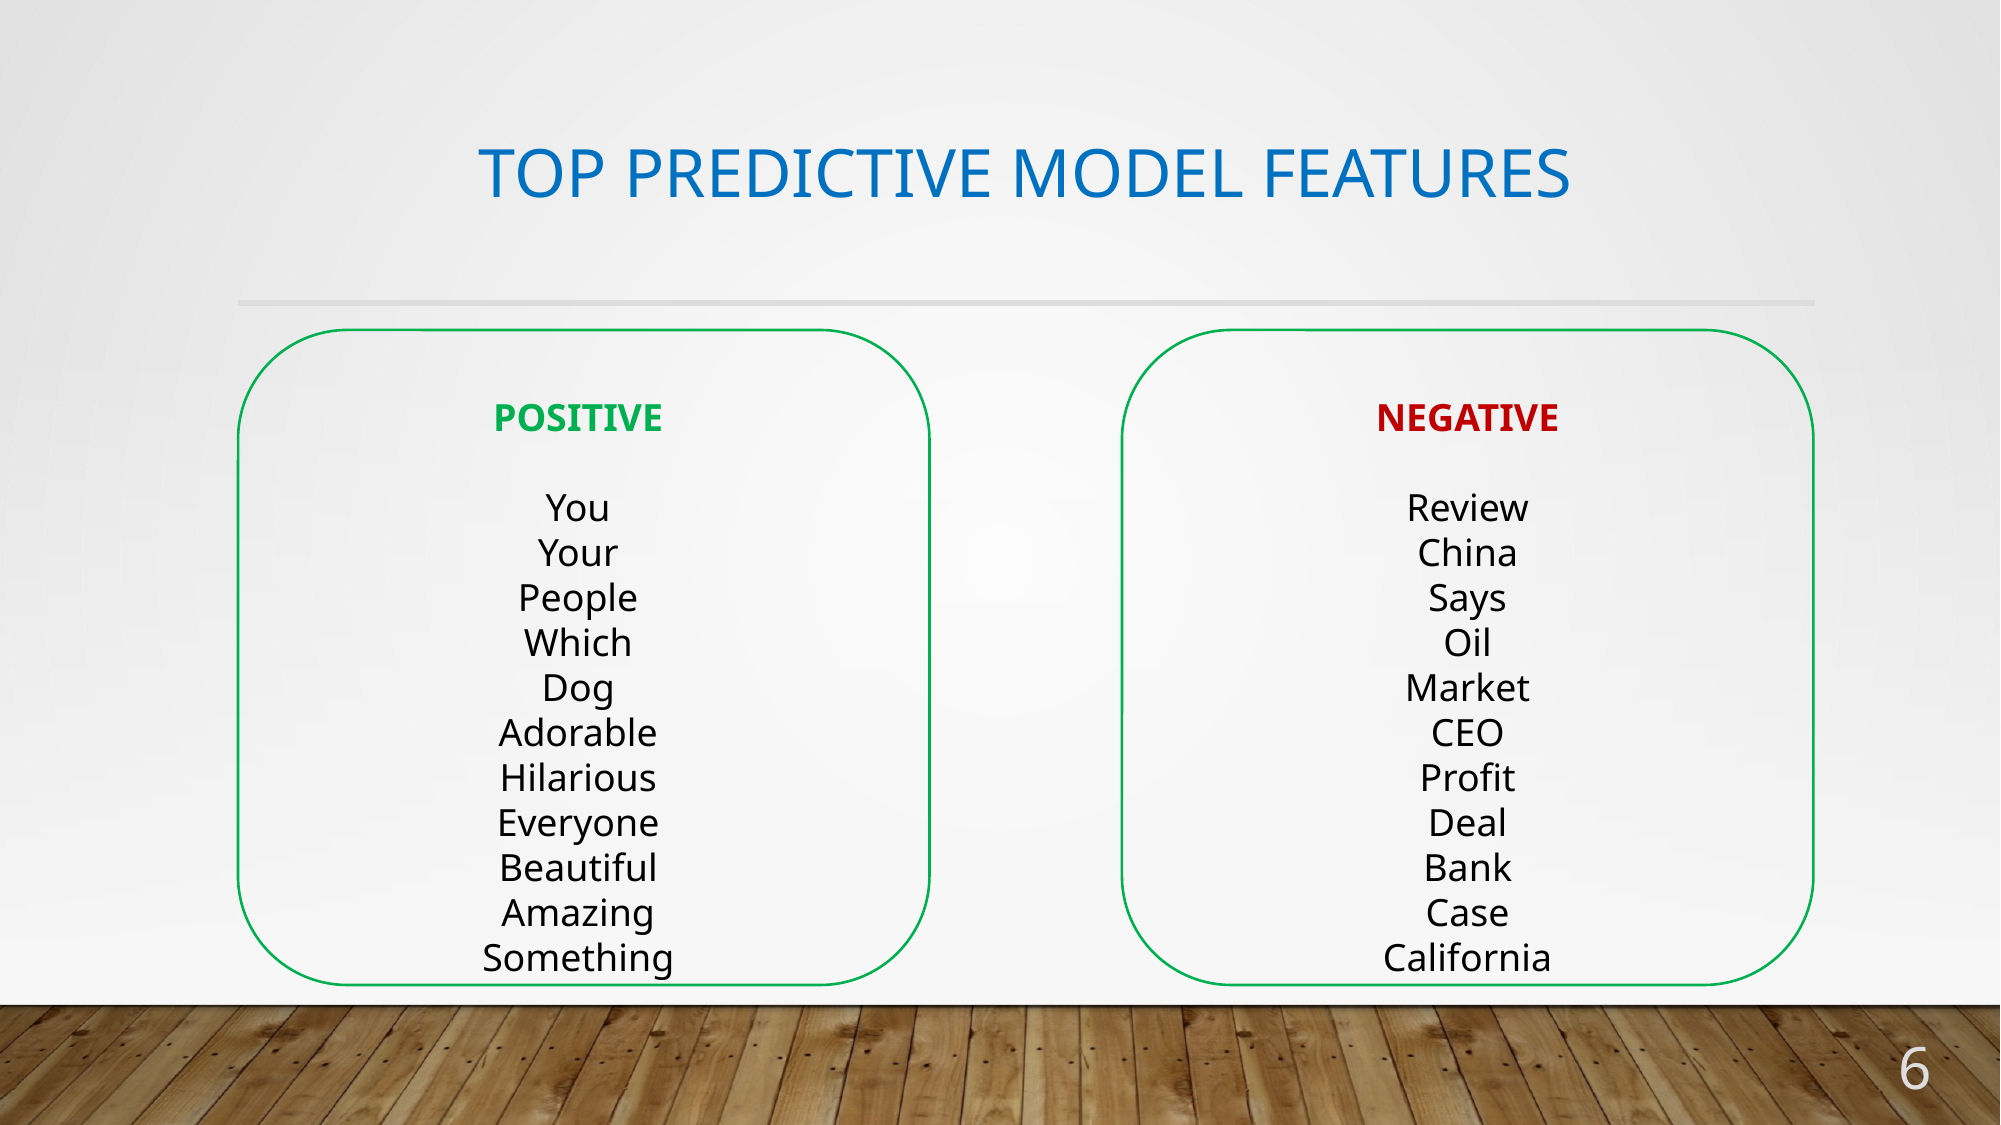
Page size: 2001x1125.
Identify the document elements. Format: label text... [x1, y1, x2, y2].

title Top Predictive model features [238, 131, 1814, 305]
picture [0, 1005, 2000, 1125]
text_box [1120, 328, 1815, 943]
text_box NEGATIVE Review China Says Oil Market CEO Profit Deal Bank Case California [1143, 386, 1792, 1031]
text_box POSITIVE You Your People Which Dog Adorable Hilarious Everyone Beautiful Amazing Something [254, 386, 903, 986]
text_box [236, 328, 931, 950]
slide_number 6 [1813, 1024, 1947, 1107]
